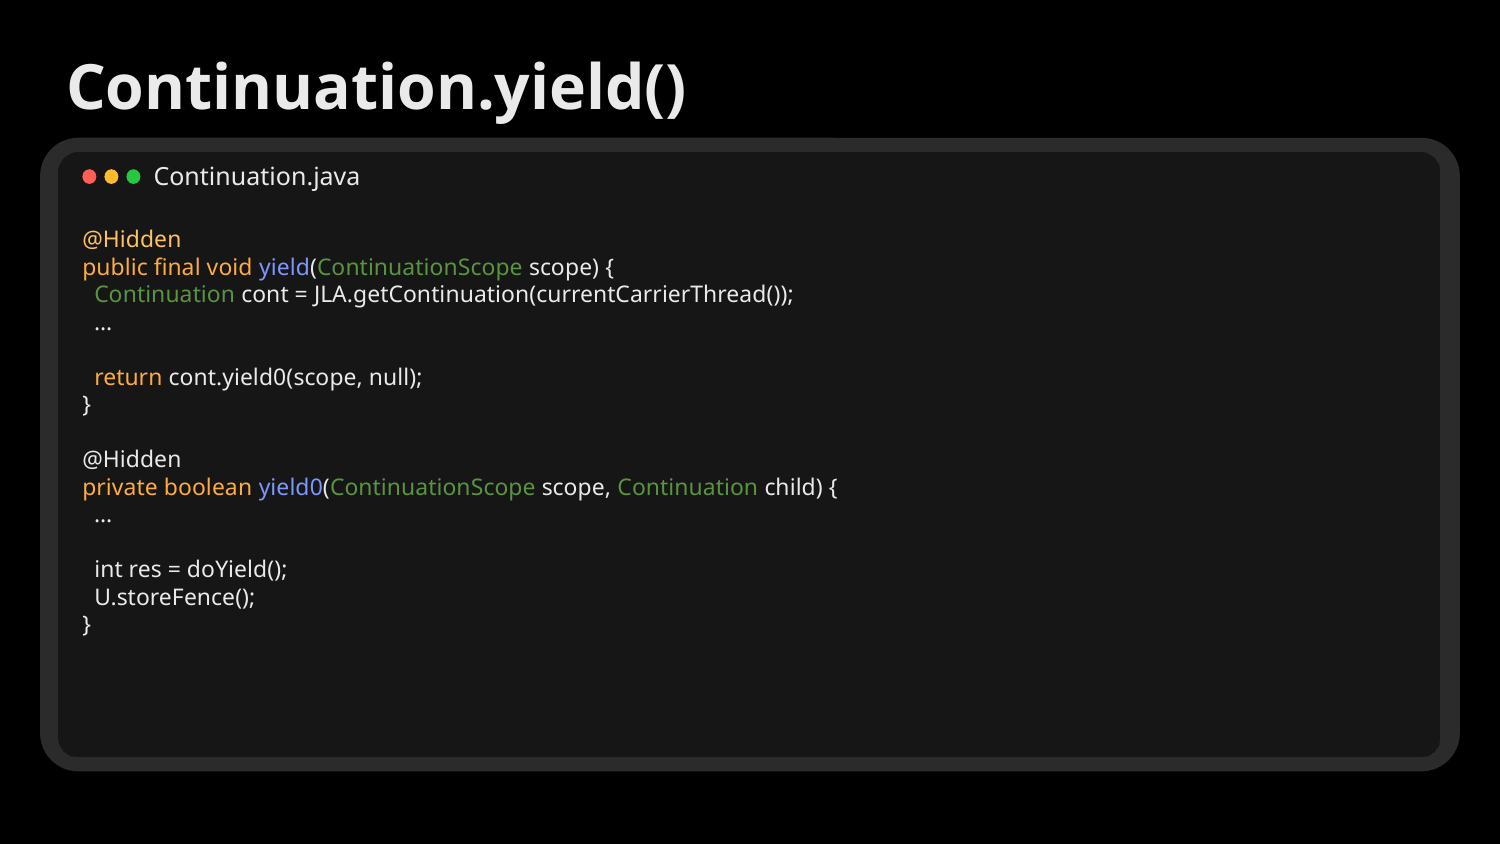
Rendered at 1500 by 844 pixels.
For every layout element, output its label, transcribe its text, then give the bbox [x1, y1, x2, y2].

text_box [57, 152, 1440, 758]
text_box Continuation.yield() [51, 31, 1344, 149]
text_box [40, 138, 1460, 771]
